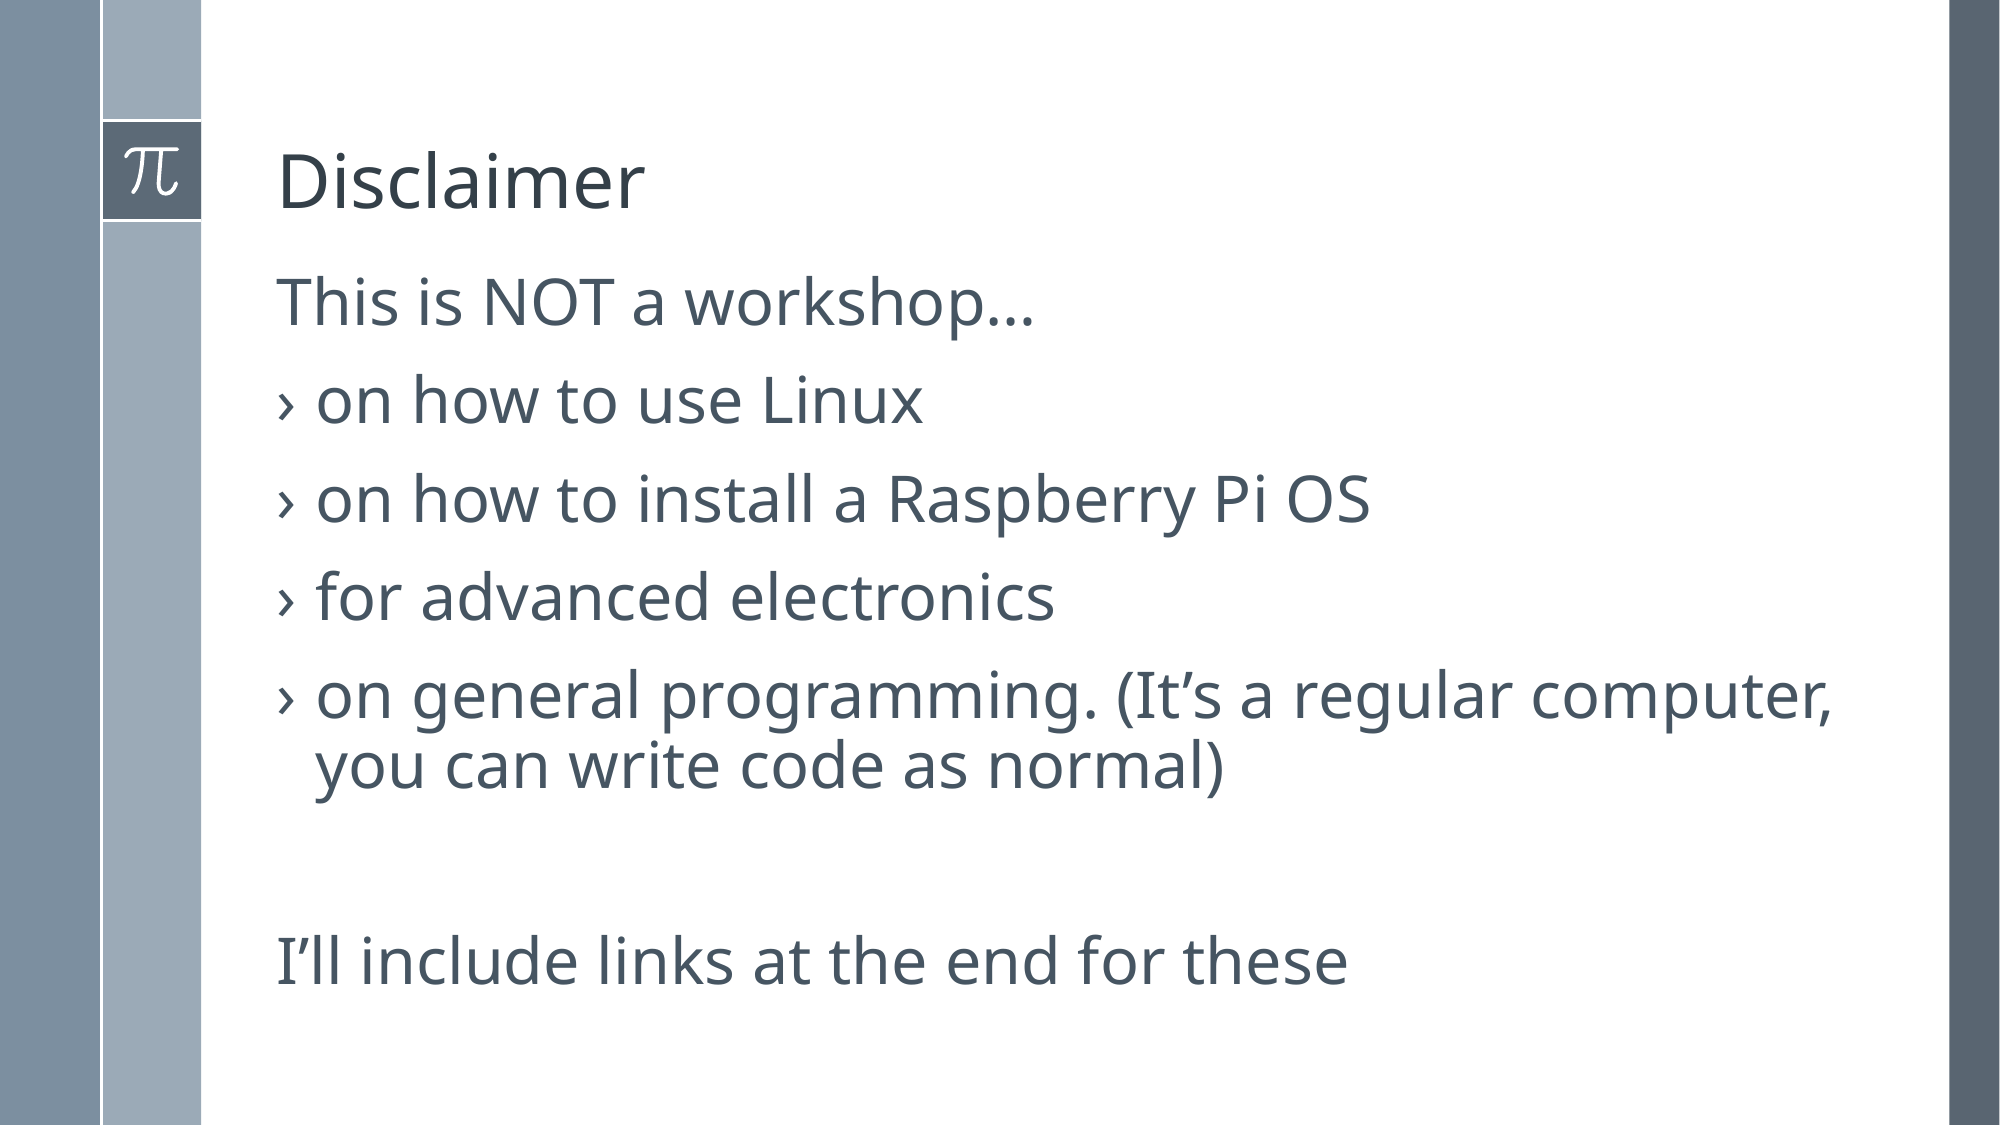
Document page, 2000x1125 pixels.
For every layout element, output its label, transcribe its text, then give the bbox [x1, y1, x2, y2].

title Disclaimer [261, 29, 1867, 233]
list This is NOT a workshop… on how to use Linux on how to install a Raspberry Pi OS for advanced electronics on general programming. (It’s a regular computer, you can write code as normal) I’ll include links at the end for these [261, 262, 1867, 1013]
